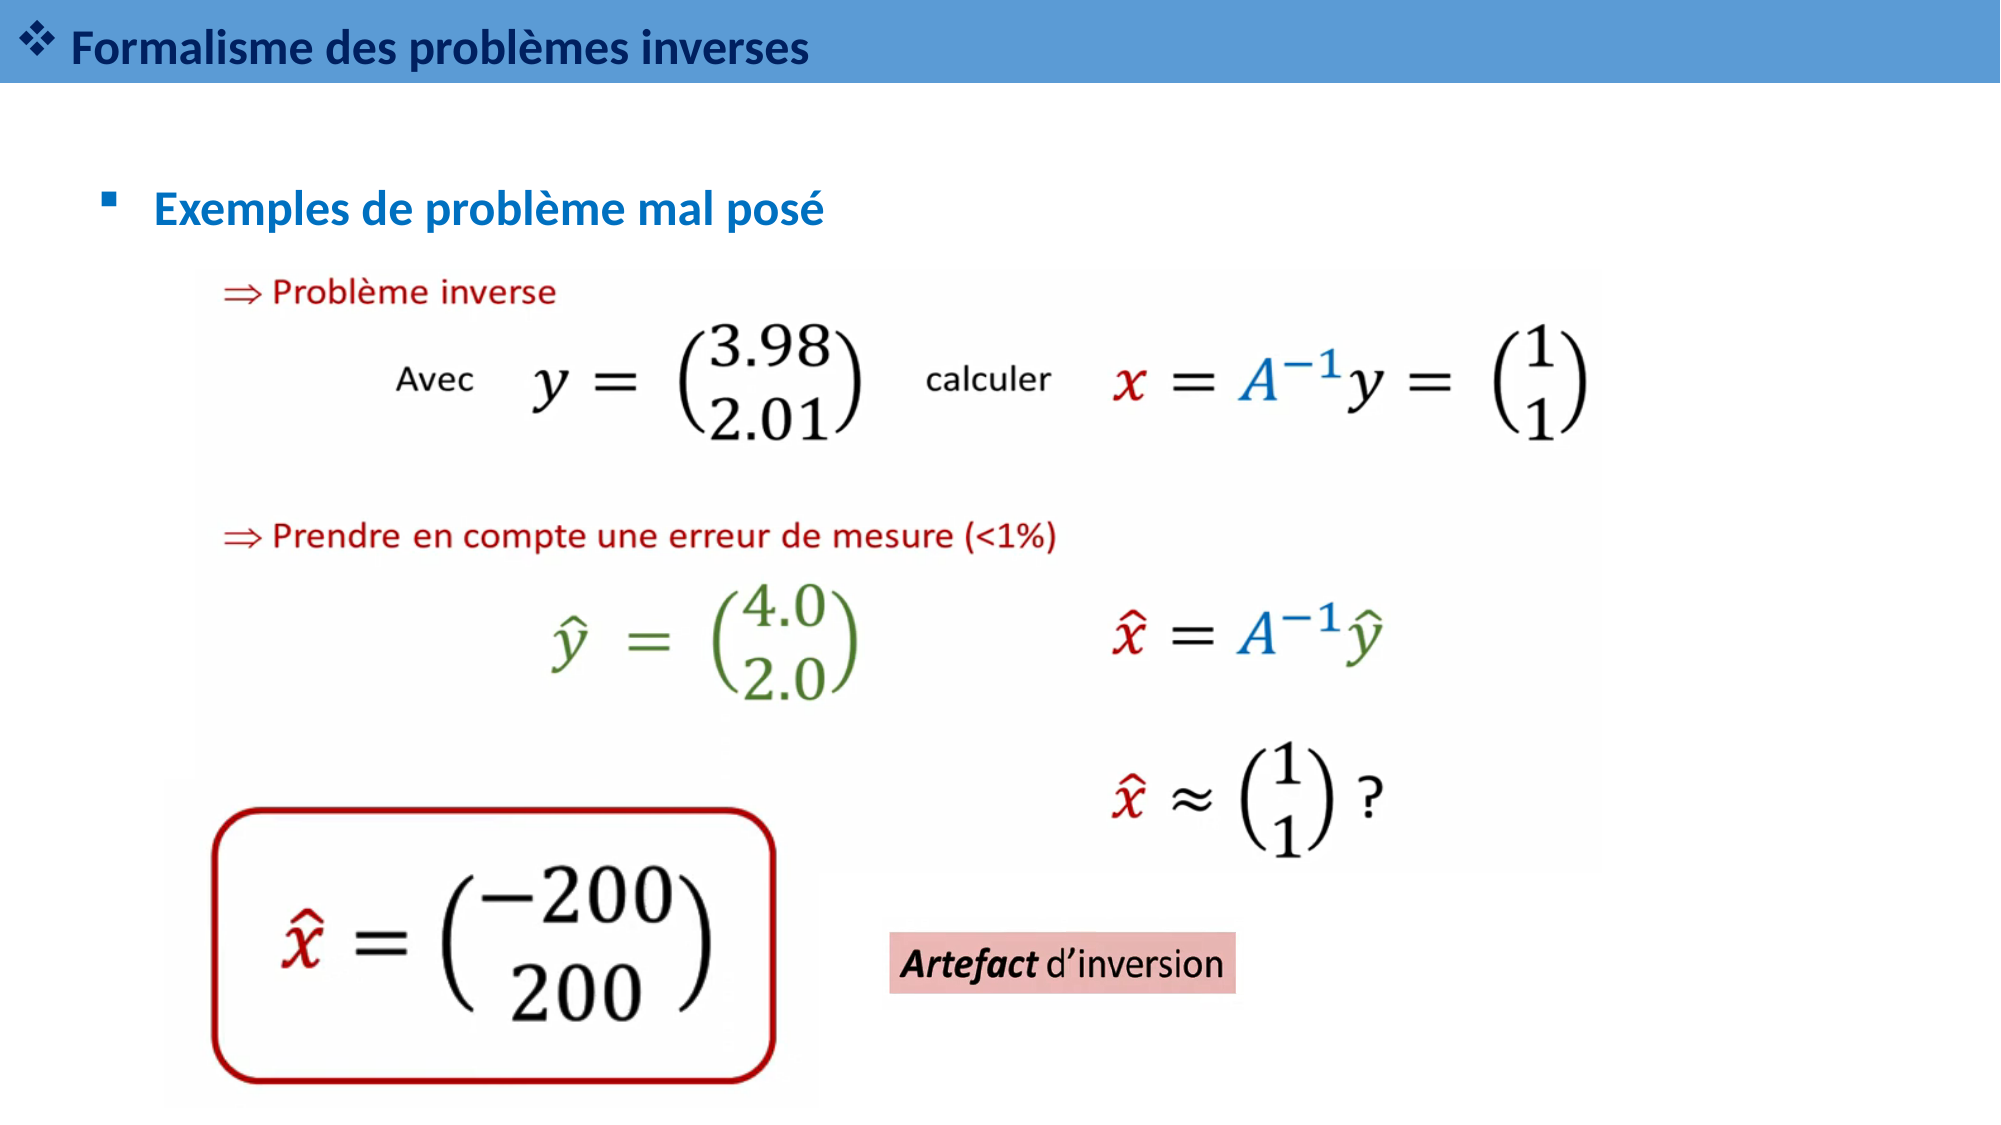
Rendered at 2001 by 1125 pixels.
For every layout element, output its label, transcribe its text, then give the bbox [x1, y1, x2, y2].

text_box Formalisme des problèmes inverses [0, 0, 2000, 84]
picture [164, 269, 1602, 1108]
picture [882, 917, 1244, 1010]
text_box Exemples de problème mal posé [82, 167, 1348, 243]
